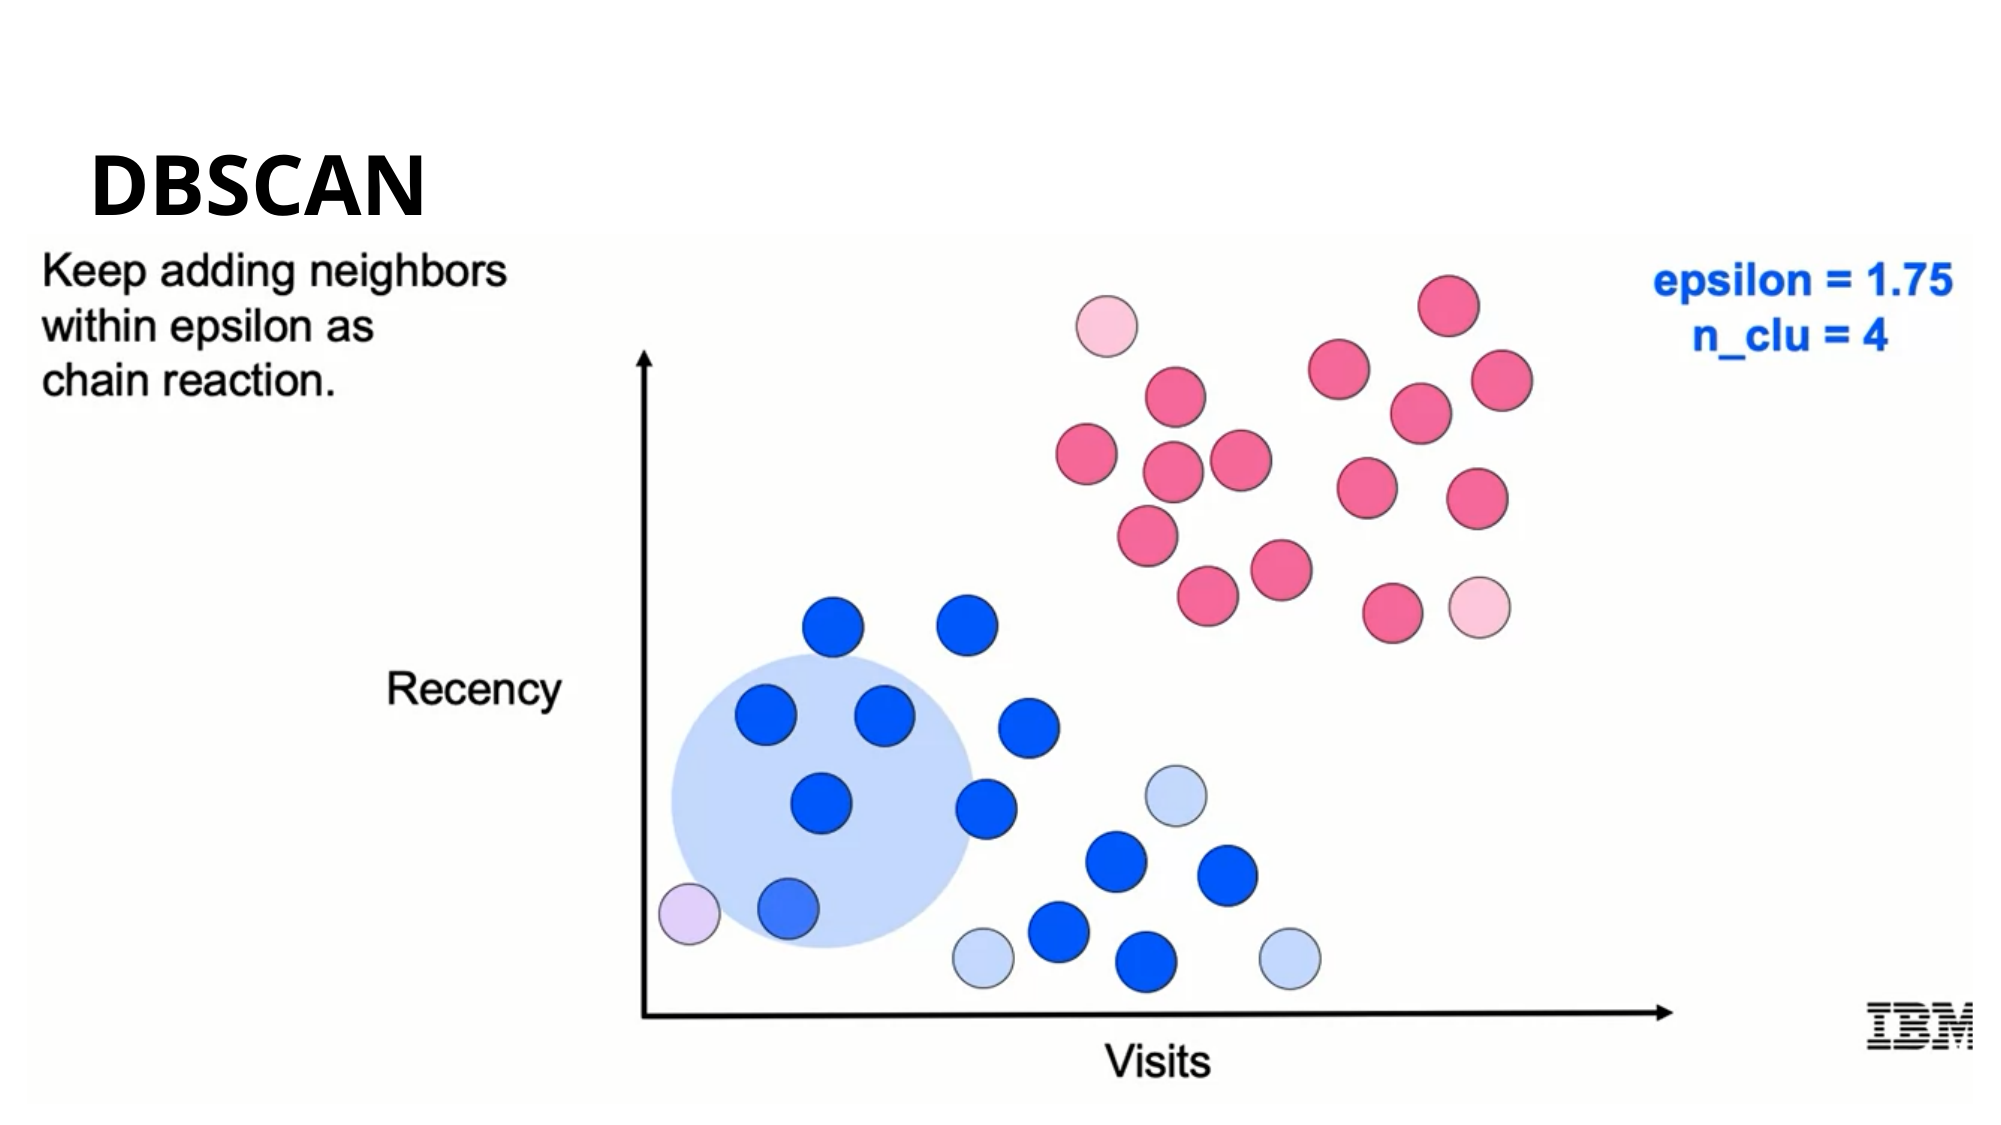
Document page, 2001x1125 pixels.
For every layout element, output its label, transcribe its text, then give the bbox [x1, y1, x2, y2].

title DBSCAN [68, 97, 1932, 223]
picture [27, 234, 1973, 1104]
